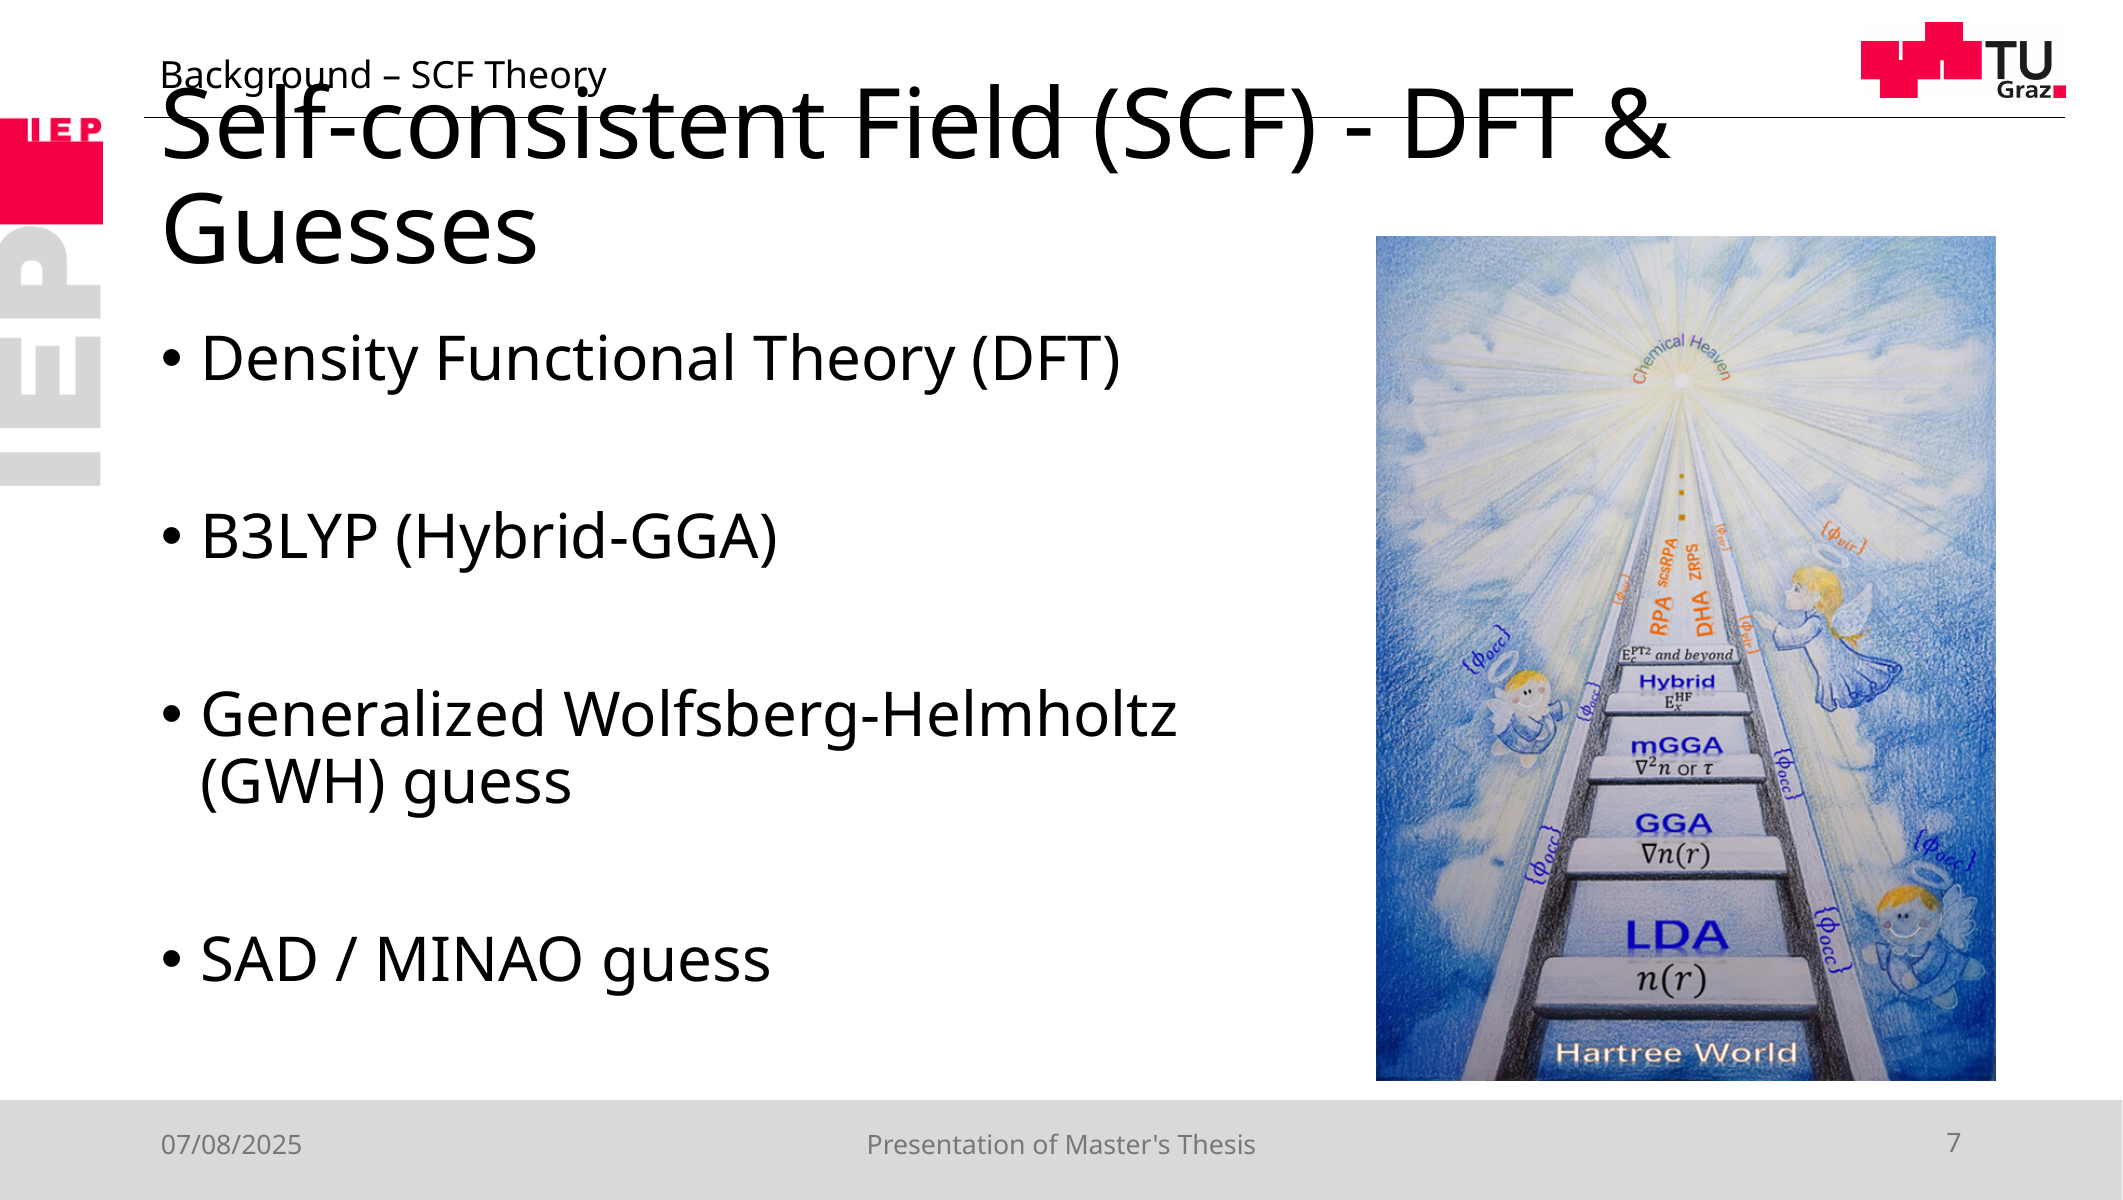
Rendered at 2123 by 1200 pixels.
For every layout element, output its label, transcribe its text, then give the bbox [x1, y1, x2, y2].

footer Presentation of Master's Thesis [703, 1112, 1420, 1177]
slide_number 7 [1498, 1112, 1977, 1177]
picture [0, 0, 103, 486]
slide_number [145, 1112, 624, 1177]
picture [1376, 982, 1996, 1082]
list Density Functional Theory (DFT) B3LYP (Hybrid-GGA) Generalized Wolfsberg-Helmholtz (GWH) guess SAD / MINAO guess [145, 319, 1353, 1081]
picture [1861, 22, 2066, 98]
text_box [1057, 267, 2123, 982]
title Self-consistent Field (SCF) - DFT & Guesses [145, 63, 1977, 296]
picture [1376, 235, 1996, 267]
list Background – SCF Theory [144, 57, 1816, 105]
